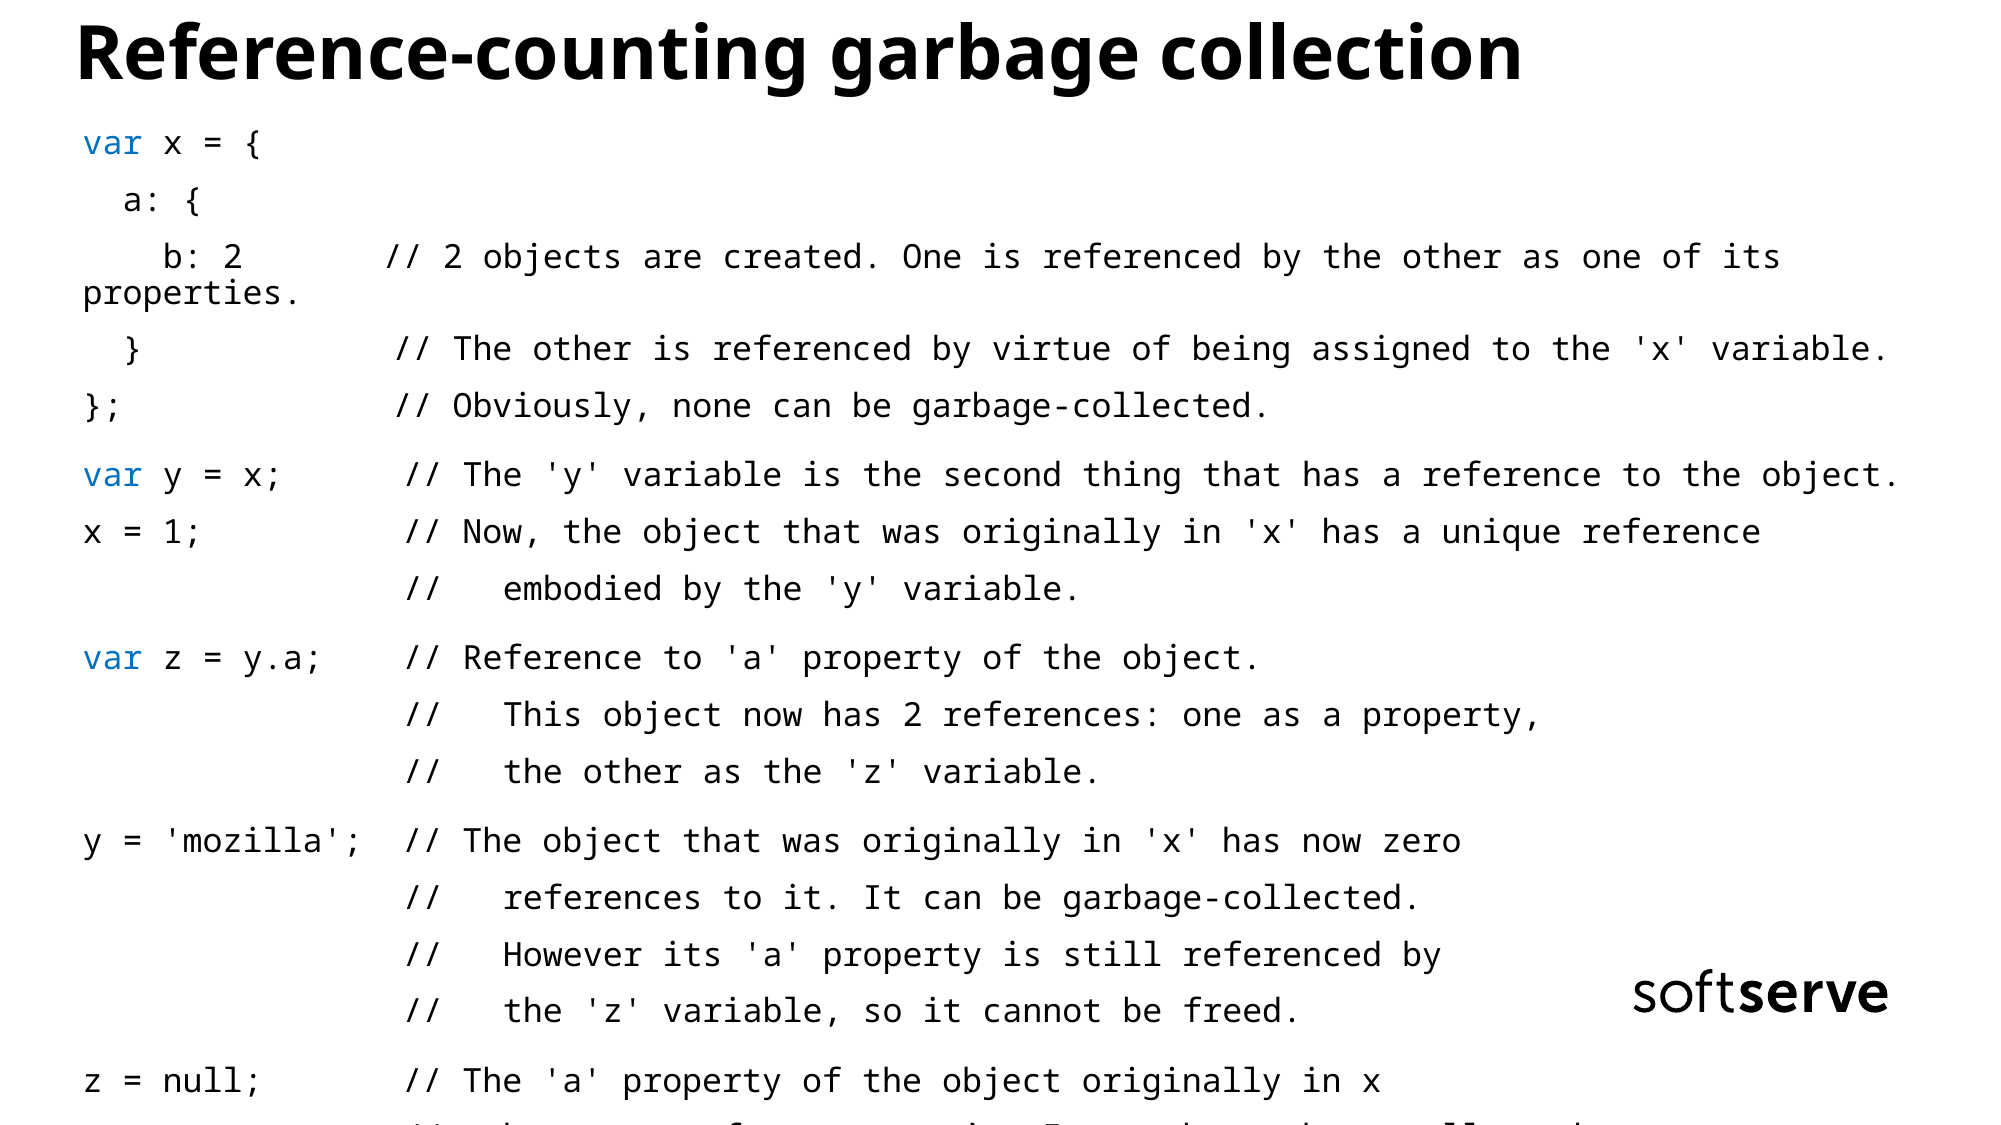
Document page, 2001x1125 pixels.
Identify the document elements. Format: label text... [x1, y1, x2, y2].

list var x = { a: { b: 2 // 2 objects are created. One is referenced by the other as one of its properties. } // The other is referenced by virtue of being assigned to the 'x' variable. }; // Obviously, none can be garbage-collected. var y = x; // The 'y' variable is the second thing that has a reference to the object. x = 1; // Now, the object that was originally in 'x' has a unique reference // embodied by the 'y' variable. var z = y.a; // Reference to 'a' property of the object. // This object now has 2 references: one as a property, // the other as the 'z' variable. y = 'mozilla'; // The object that was originally in 'x' has now zero // references to it. It can be garbage-collected. // However its 'a' property is still referenced by // the 'z' variable, so it cannot be freed. z = null; // The 'a' property of the object originally in x // has zero references to it. It can be garbage collected. [68, 118, 2000, 1098]
title Reference-counting garbage collection [59, 7, 1957, 94]
